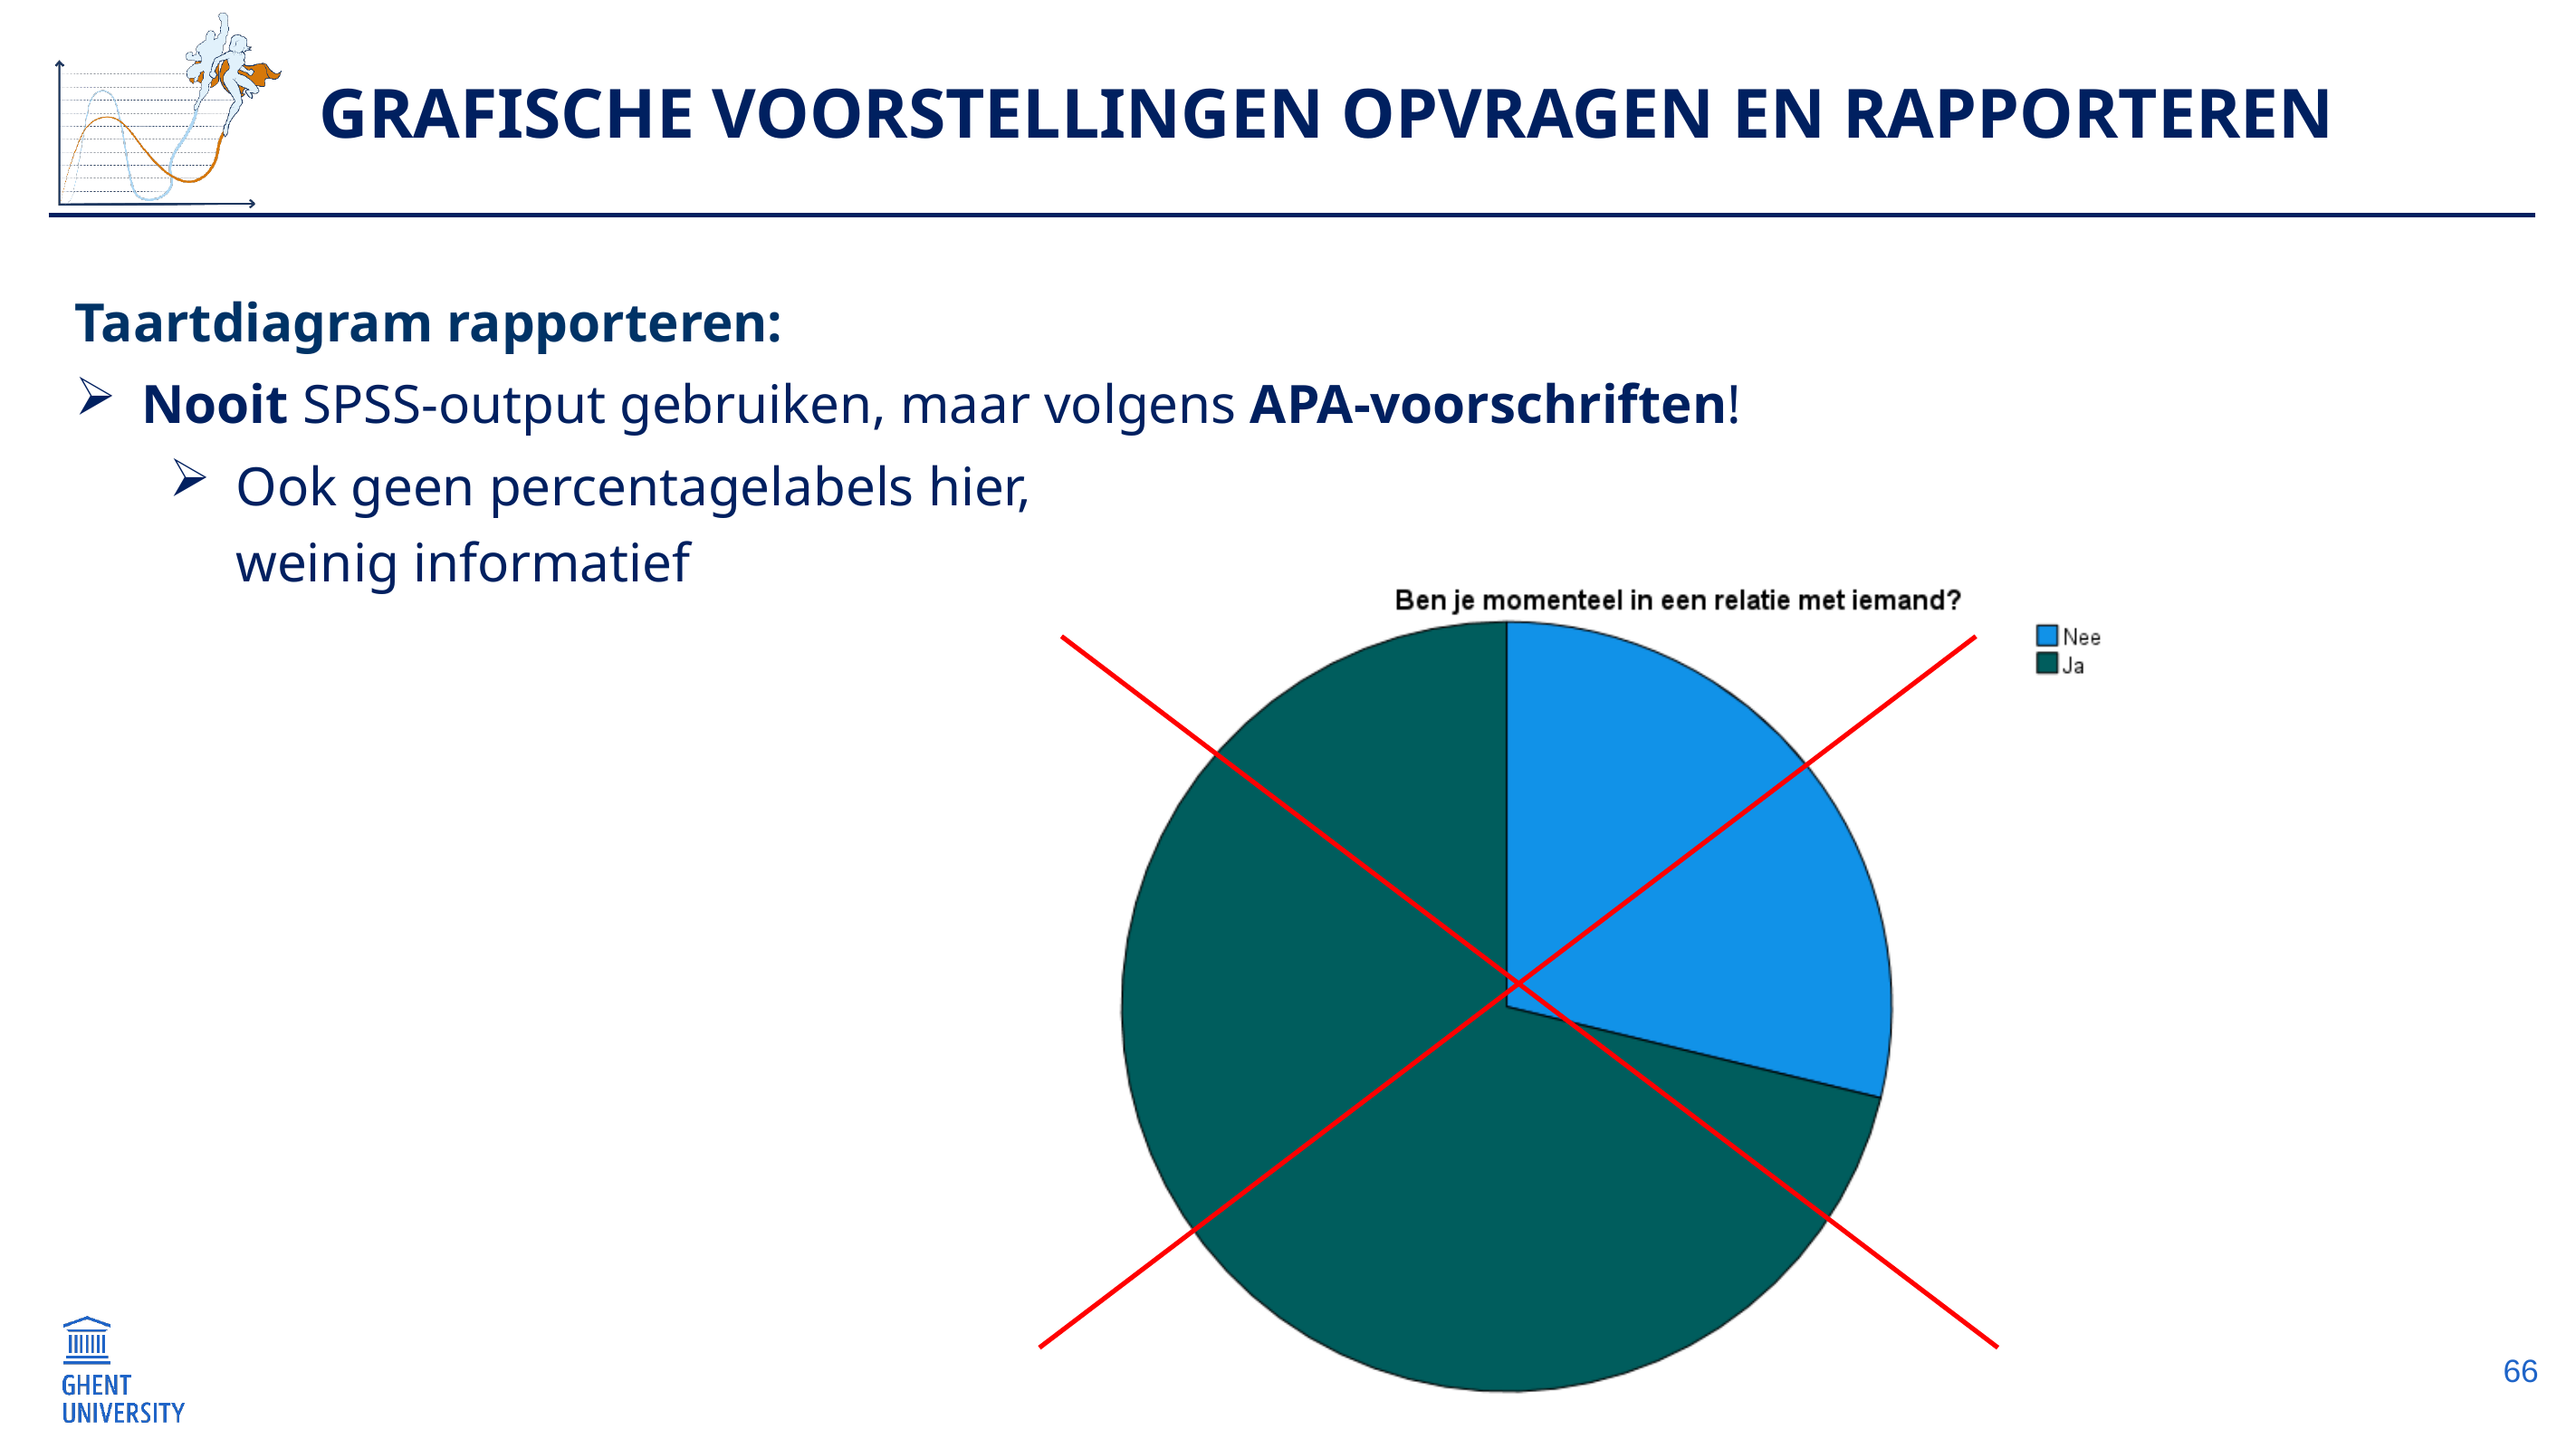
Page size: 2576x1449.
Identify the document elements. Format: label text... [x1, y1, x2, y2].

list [962, 560, 2394, 1404]
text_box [1039, 636, 1977, 1348]
slide_number 66 [2415, 1330, 2553, 1408]
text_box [1977, 636, 1998, 1348]
picture [62, 1290, 411, 1449]
list Taartdiagram rapporteren: Nooit SPSS-output gebruiken, maar volgens APA-voorschriften! Ook geen percentagelabels hier, weinig informatief [48, 269, 2553, 1290]
title Grafische voorstellingen opvragen en rapporteren [305, 18, 2527, 159]
picture [5, 0, 306, 318]
